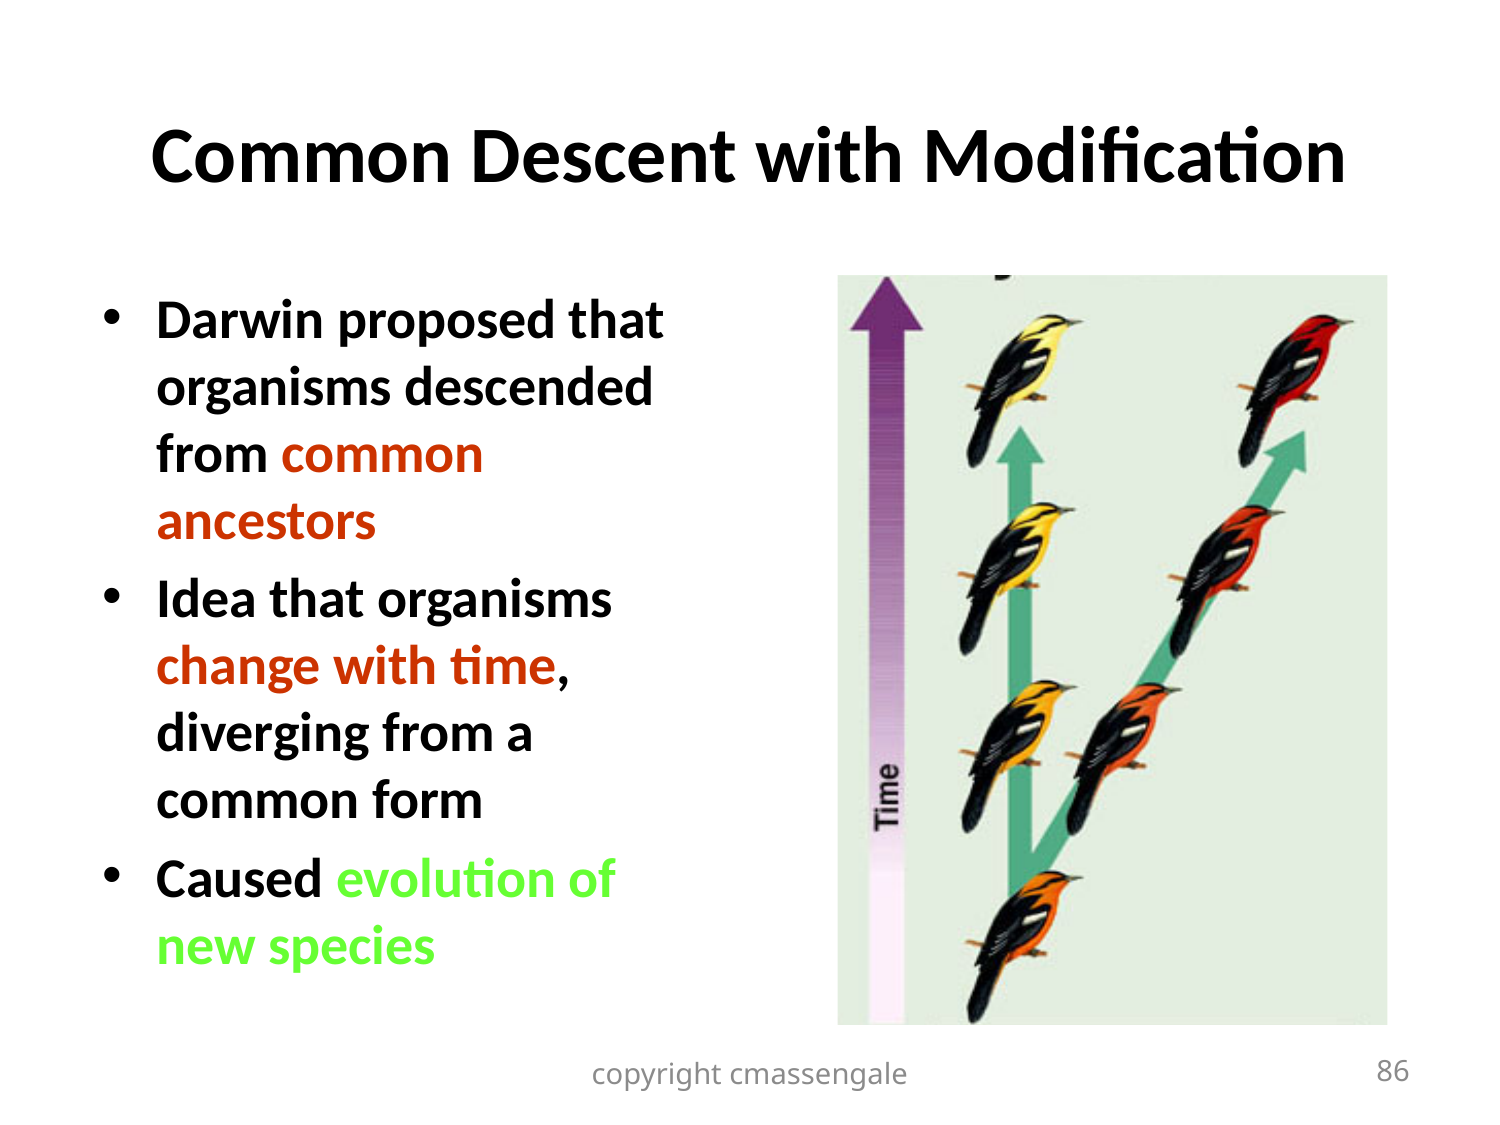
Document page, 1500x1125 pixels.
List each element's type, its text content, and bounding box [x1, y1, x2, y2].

footer copyright cmassengale [512, 1042, 988, 1103]
title Common Descent with Modification [112, 50, 1388, 250]
list Darwin proposed that organisms descended from common ancestors Idea that organisms change with time, diverging from a common form Caused evolution of new species [87, 275, 713, 988]
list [837, 274, 1388, 1026]
slide_number 86 [1074, 1042, 1425, 1103]
